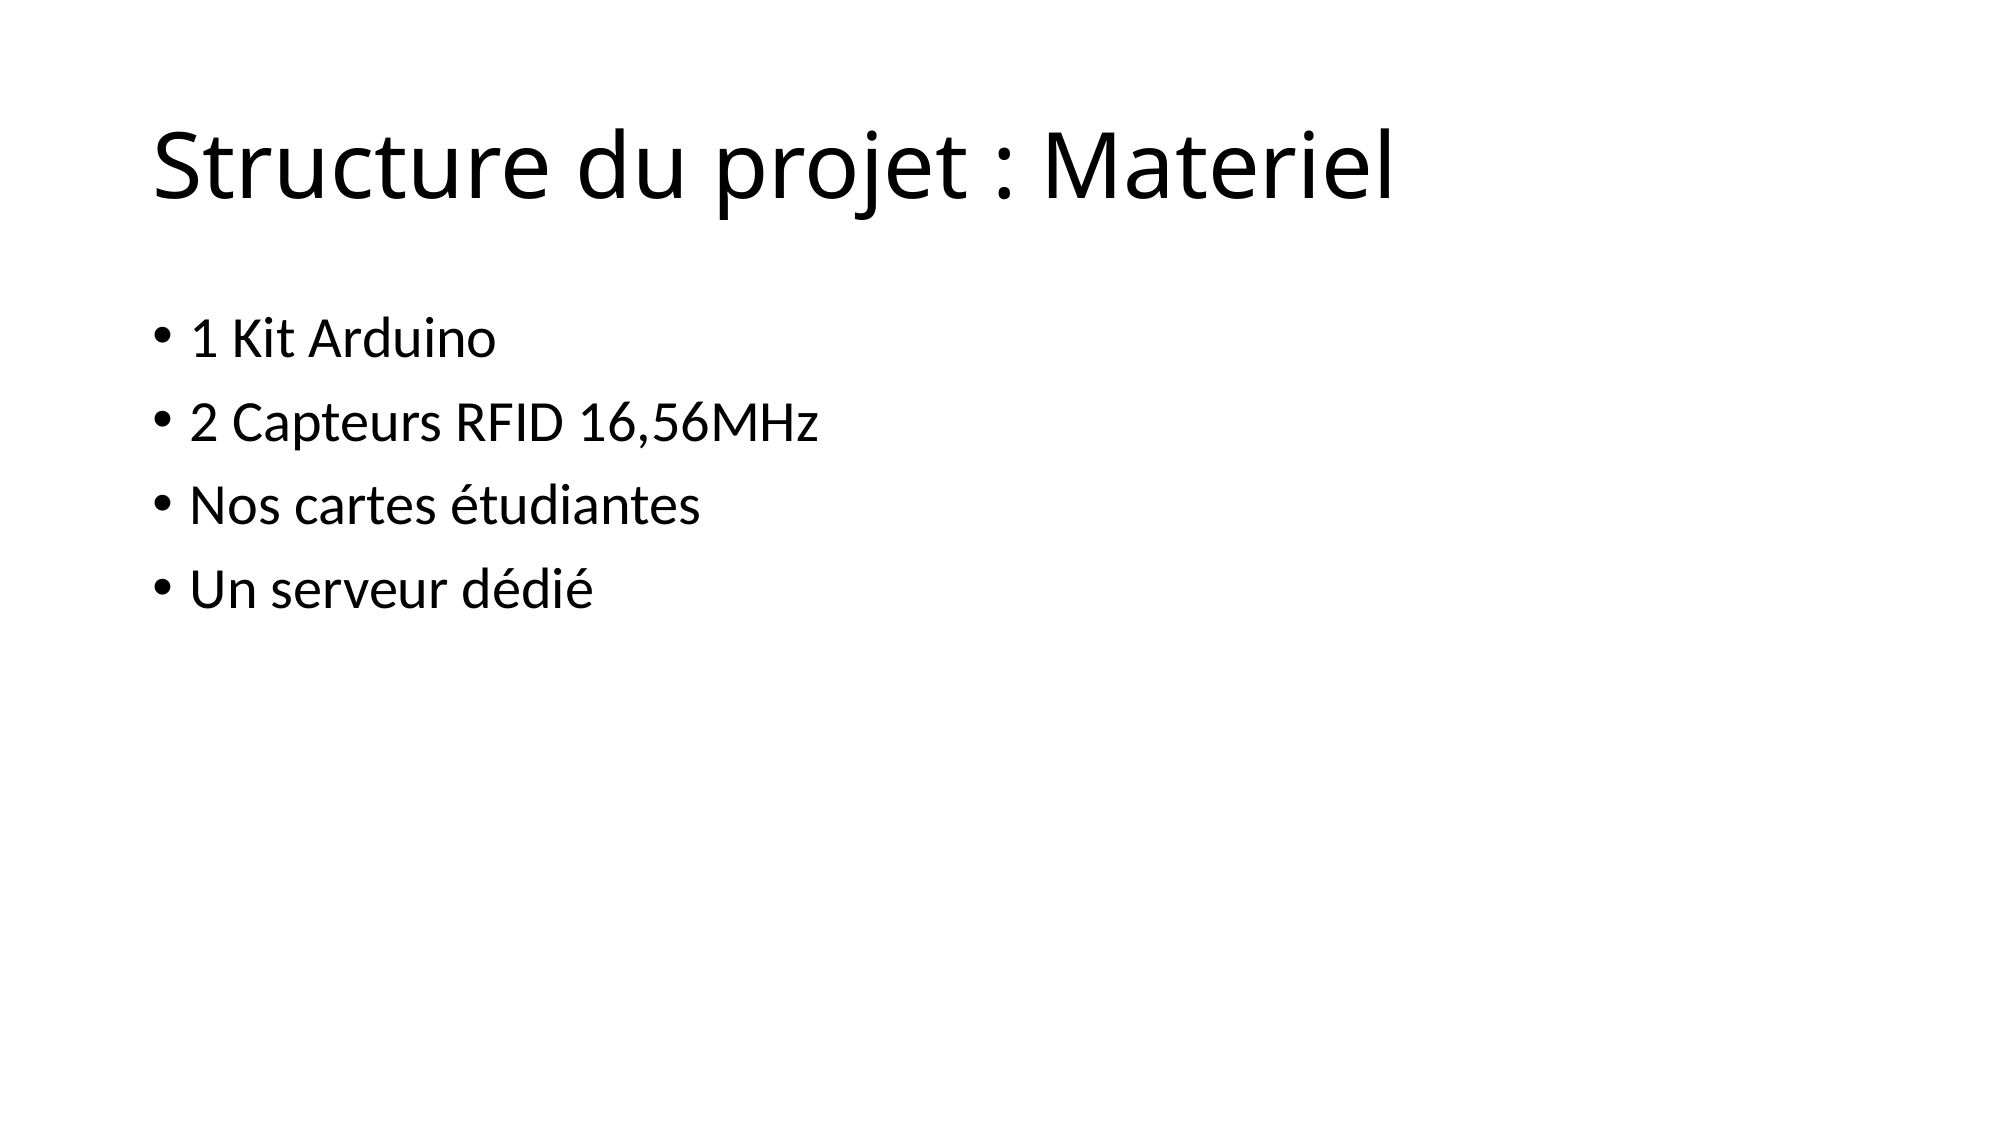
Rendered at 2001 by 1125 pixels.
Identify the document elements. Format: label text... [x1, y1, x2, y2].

title Structure du projet : Materiel [137, 59, 1863, 278]
list 1 Kit Arduino 2 Capteurs RFID 16,56MHz Nos cartes étudiantes Un serveur dédié [137, 299, 1863, 1014]
